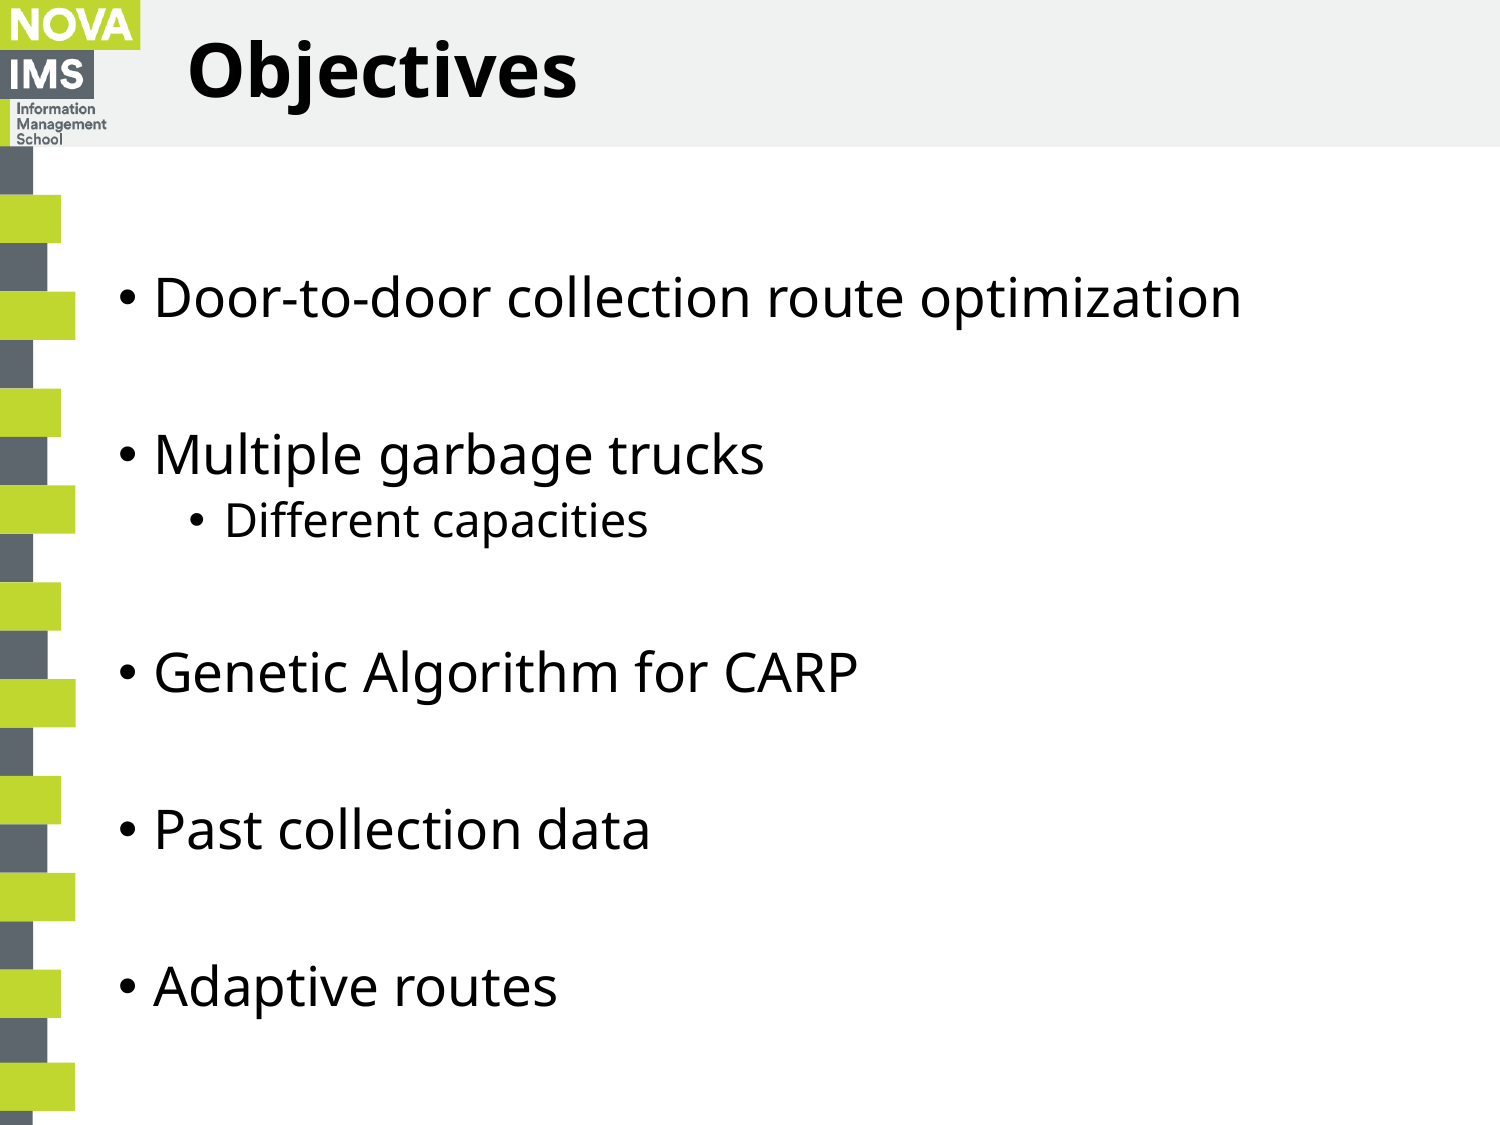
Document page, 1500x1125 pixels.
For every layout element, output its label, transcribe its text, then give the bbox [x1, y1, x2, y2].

list Door-to-door collection route optimization Multiple garbage trucks Different capacities Genetic Algorithm for CARP Past collection data Adaptive routes [103, 178, 1470, 1032]
title Objectives [171, 0, 1470, 147]
